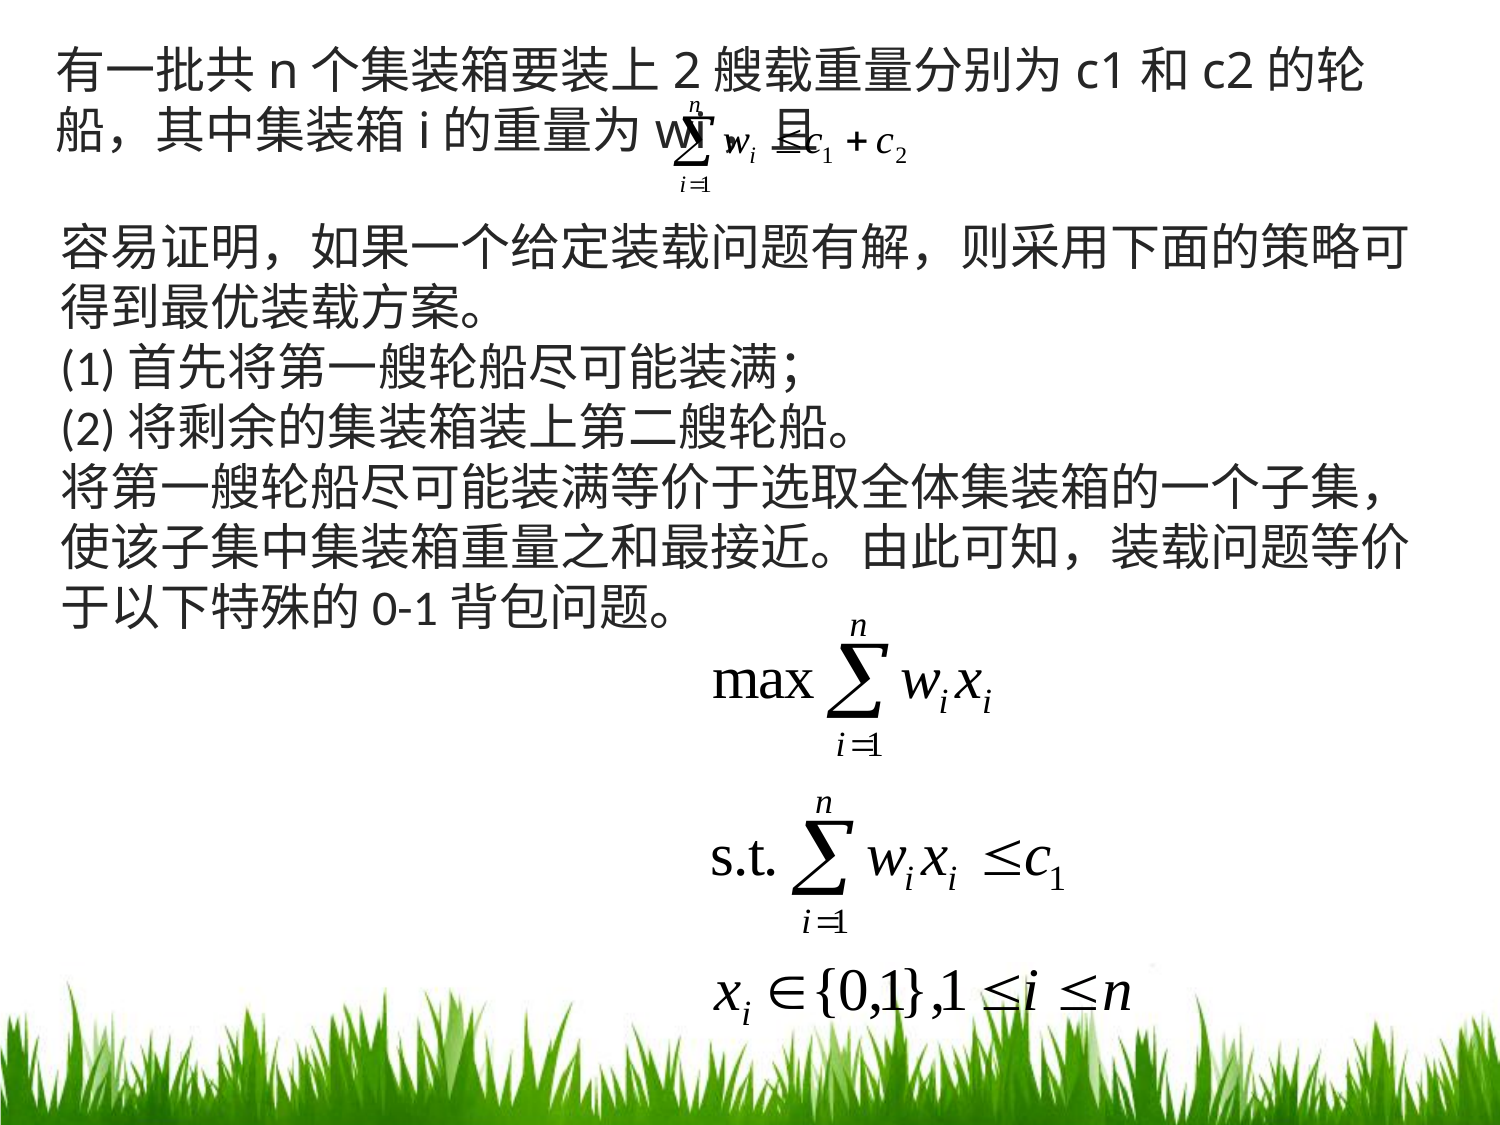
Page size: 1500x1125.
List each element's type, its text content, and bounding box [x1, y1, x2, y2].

slide_number [1074, 1042, 1425, 1103]
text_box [702, 597, 1147, 1037]
text_box 容易证明，如果一个给定装载问题有解，则采用下面的策略可得到最优装载方案。 (1)首先将第一艘轮船尽可能装满； (2)将剩余的集装箱装上第二艘轮船。 将第一艘轮船尽可能装满等价于选取全体集装箱的一个子集，使该子集中集装箱重量之和最接近。由此可知，装载问题等价于以下特殊的0-1背包问题。 [45, 208, 1455, 527]
text_box 容易证明，如果一个给定装载问题有解，则采用下面的策略可得到最优装载方案。 (1)首先将第一艘轮船尽可能装满； (2)将剩余的集装箱装上第二艘轮船。 将第一艘轮船尽可能装满等价于选取全体集装箱的一个子集，使该子集中集装箱重量之和最接近。由此可知，装载问题等价于以下特殊的0-1背包问题。 [45, 528, 1455, 643]
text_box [666, 85, 916, 201]
picture [0, 962, 1500, 1125]
text_box 有一批共n个集装箱要装上2艘载重量分别为c1和c2的轮船，其中集装箱i的重量为wi，且 [41, 30, 1427, 166]
